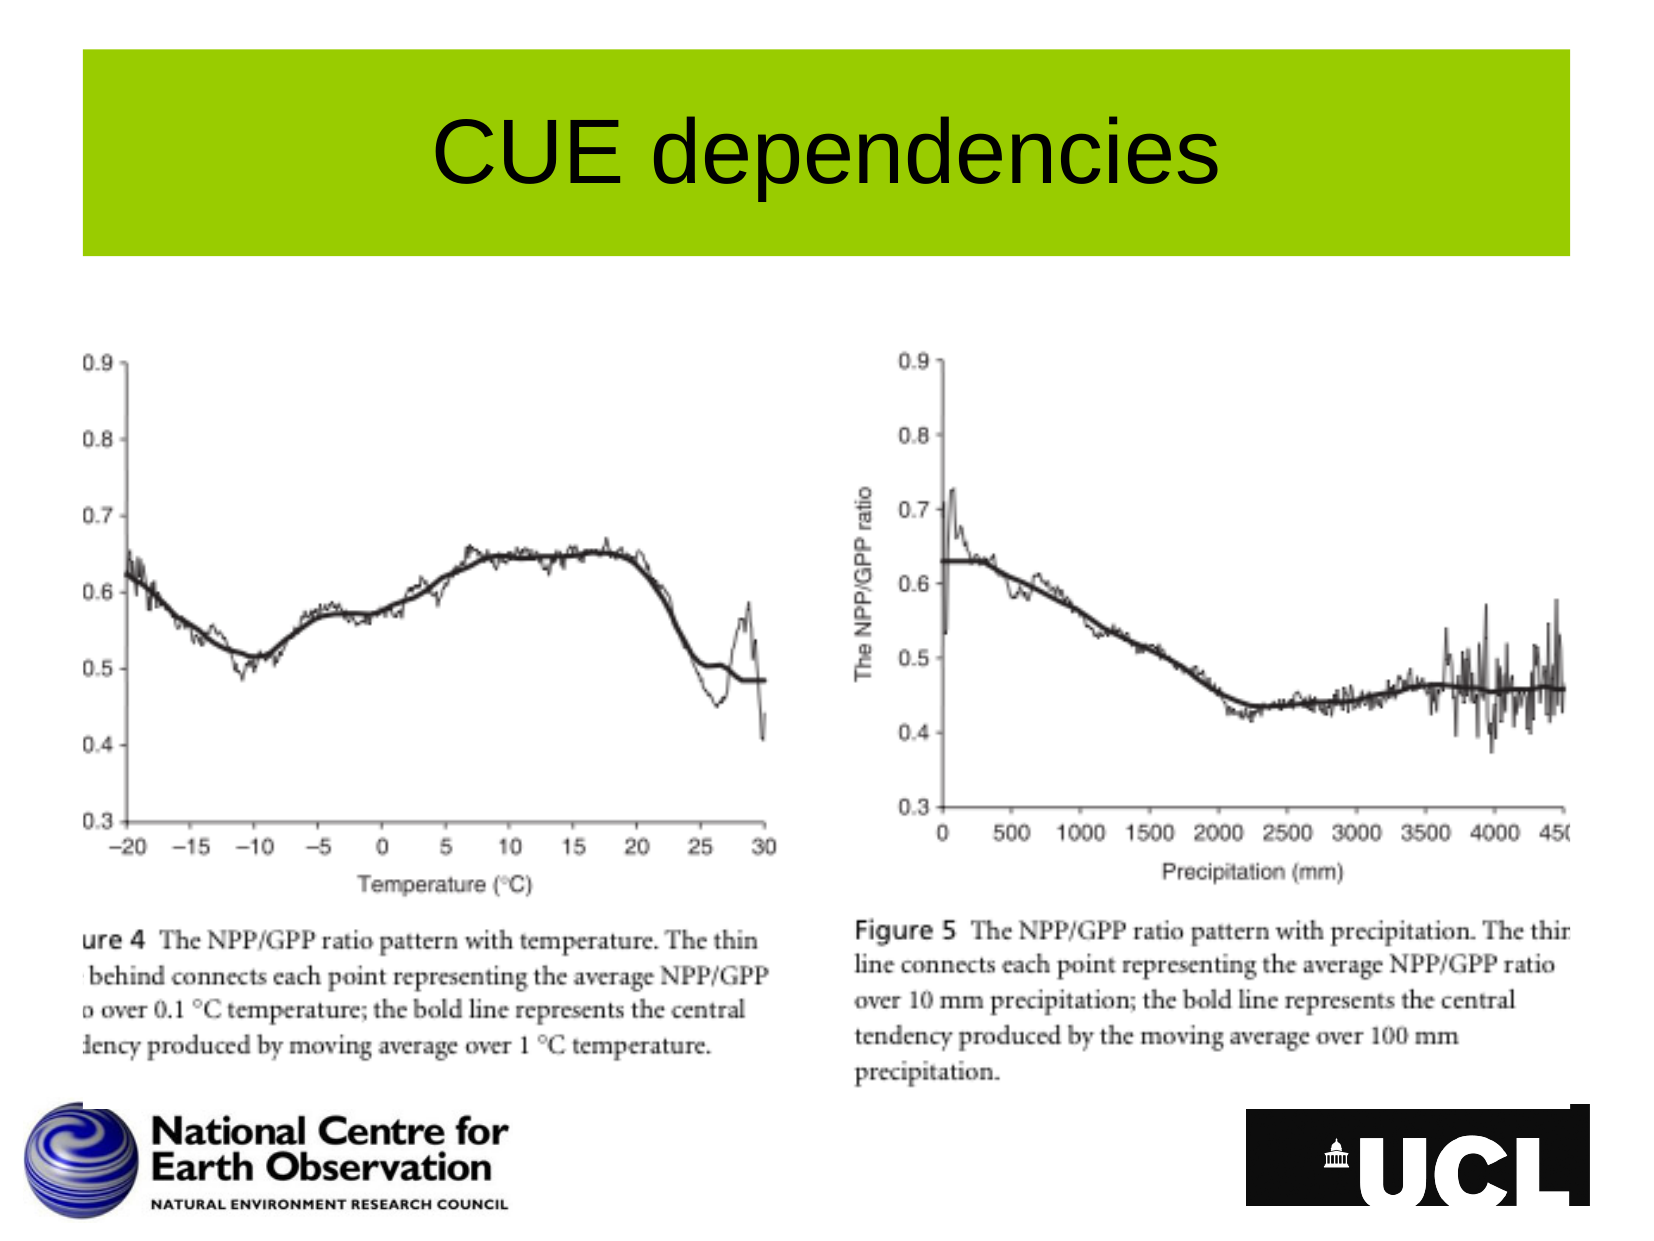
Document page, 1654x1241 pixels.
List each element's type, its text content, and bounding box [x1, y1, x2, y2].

title CUE dependencies [82, 49, 1571, 257]
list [82, 289, 1571, 1109]
picture [23, 1097, 513, 1223]
picture [1246, 1104, 1590, 1206]
